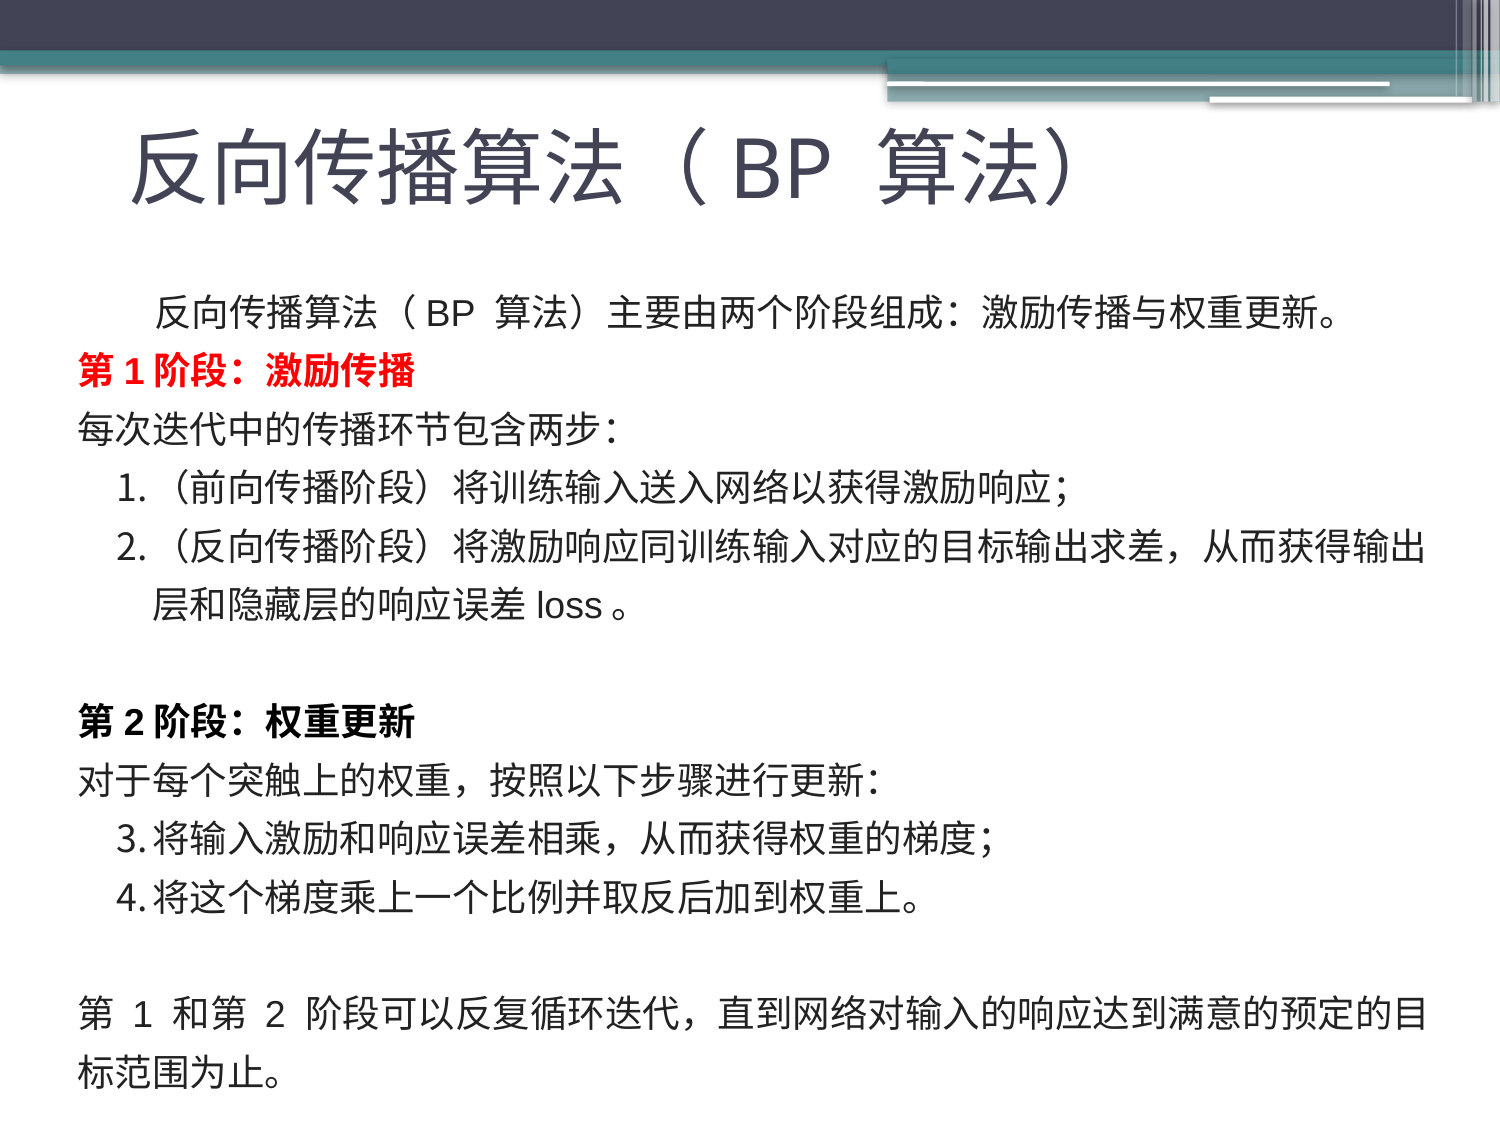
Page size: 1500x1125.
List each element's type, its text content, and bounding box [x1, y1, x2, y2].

text_box 反向传播算法（BP 算法） [112, 71, 1463, 260]
text_box 反向传播算法（BP 算法）主要由两个阶段组成：激励传播与权重更新。 第1阶段：激励传播 每次迭代中的传播环节包含两步： （前向传播阶段）将训练输入送入网络以获得激励响应； （反向传播阶段）将激励响应同训练输入对应的目标输出求差，从而获得输出层和隐藏层的响应误差loss。 第2阶段：权重更新 对于每个突触上的权重，按照以下步骤进行更新： 将输入激励和响应误差相乘，从而获得权重的梯度； 将这个梯度乘上一个比例并取反后加到权重上。 第 1 和第 2 阶段可以反复循环迭代，直到网络对输入的响应达到满意的预定的目标范围为止。 [62, 268, 1463, 1102]
